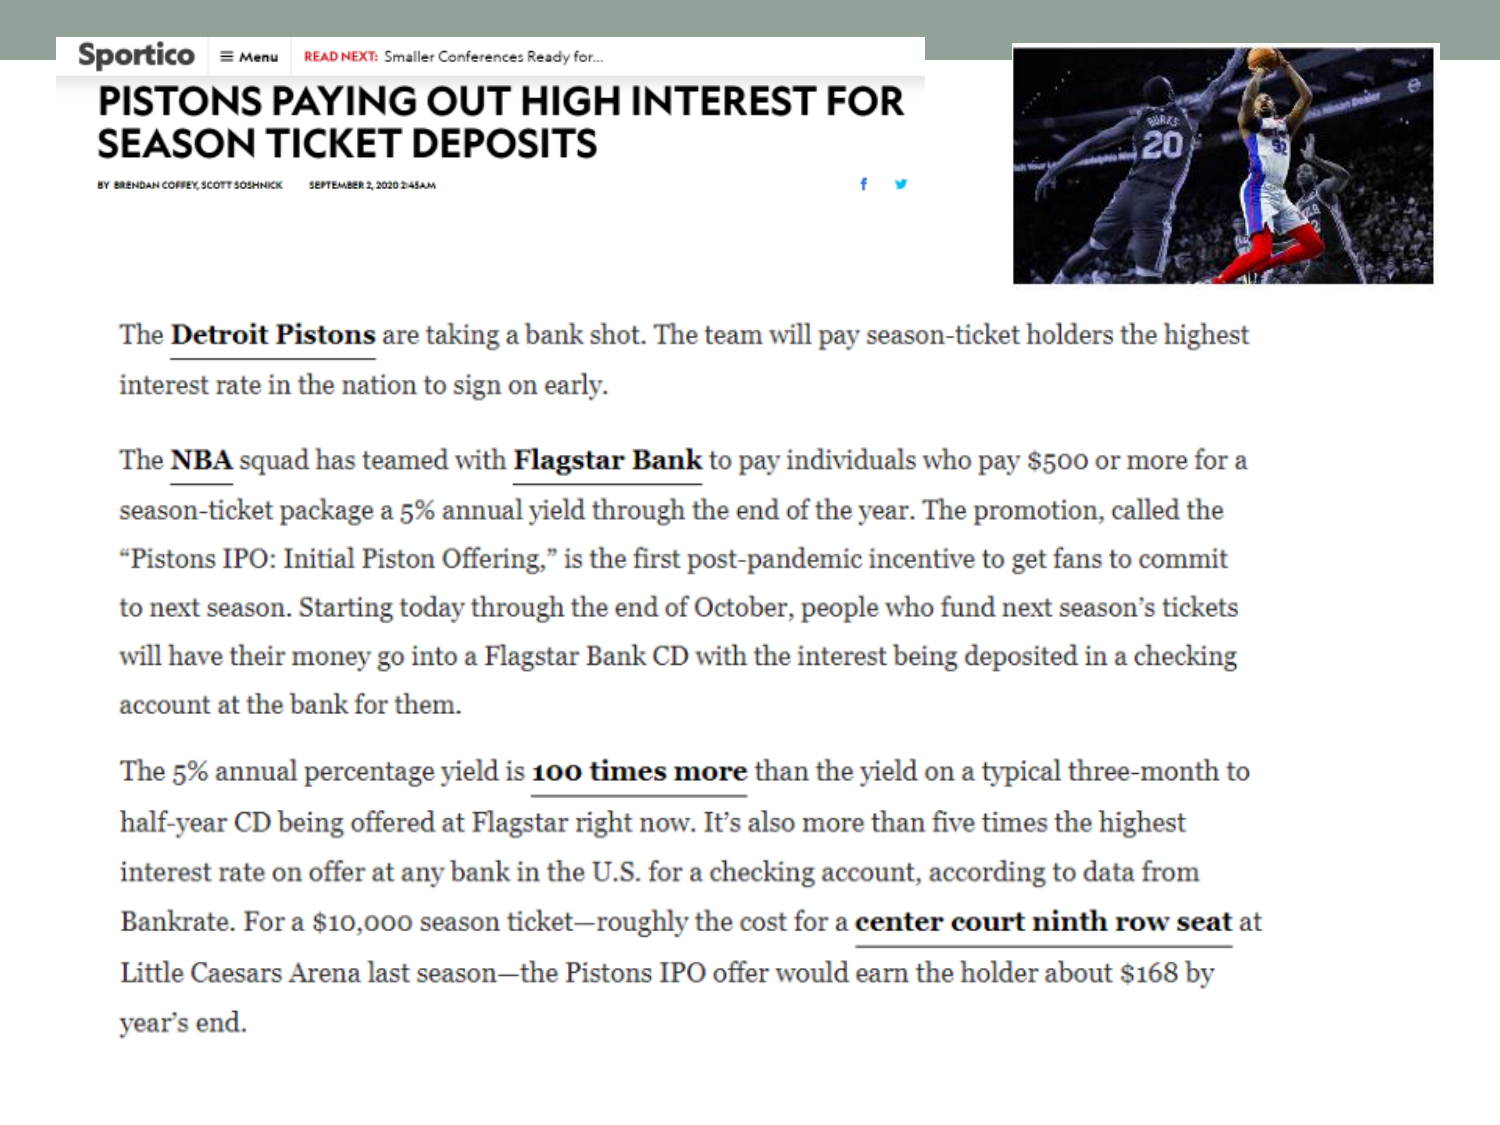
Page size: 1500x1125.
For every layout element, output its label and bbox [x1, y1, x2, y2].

picture [56, 37, 926, 201]
picture [88, 42, 1440, 1051]
